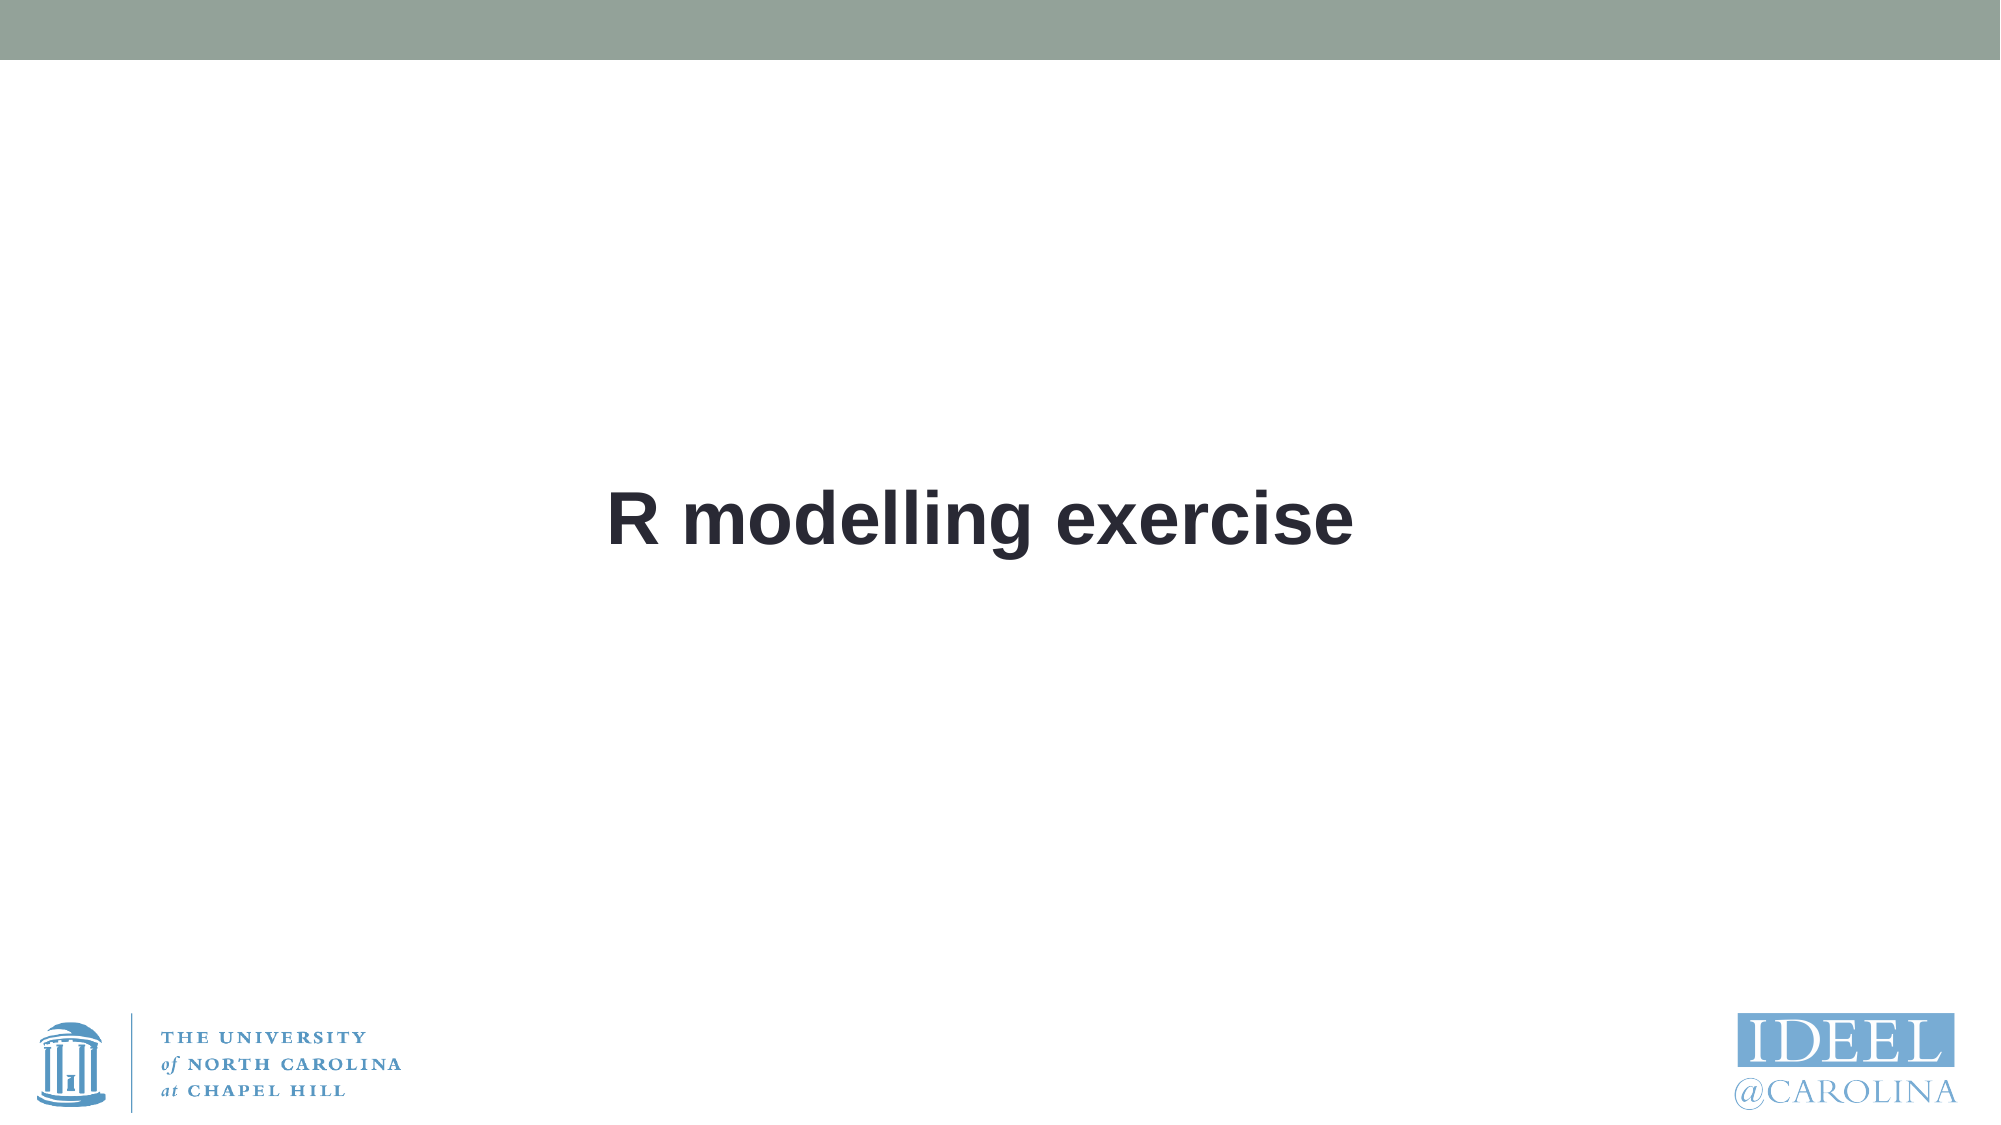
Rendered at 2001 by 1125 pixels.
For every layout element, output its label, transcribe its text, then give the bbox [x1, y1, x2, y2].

picture [1730, 1010, 1963, 1113]
picture [37, 1012, 402, 1113]
text_box R modelling exercise [591, 462, 1372, 568]
